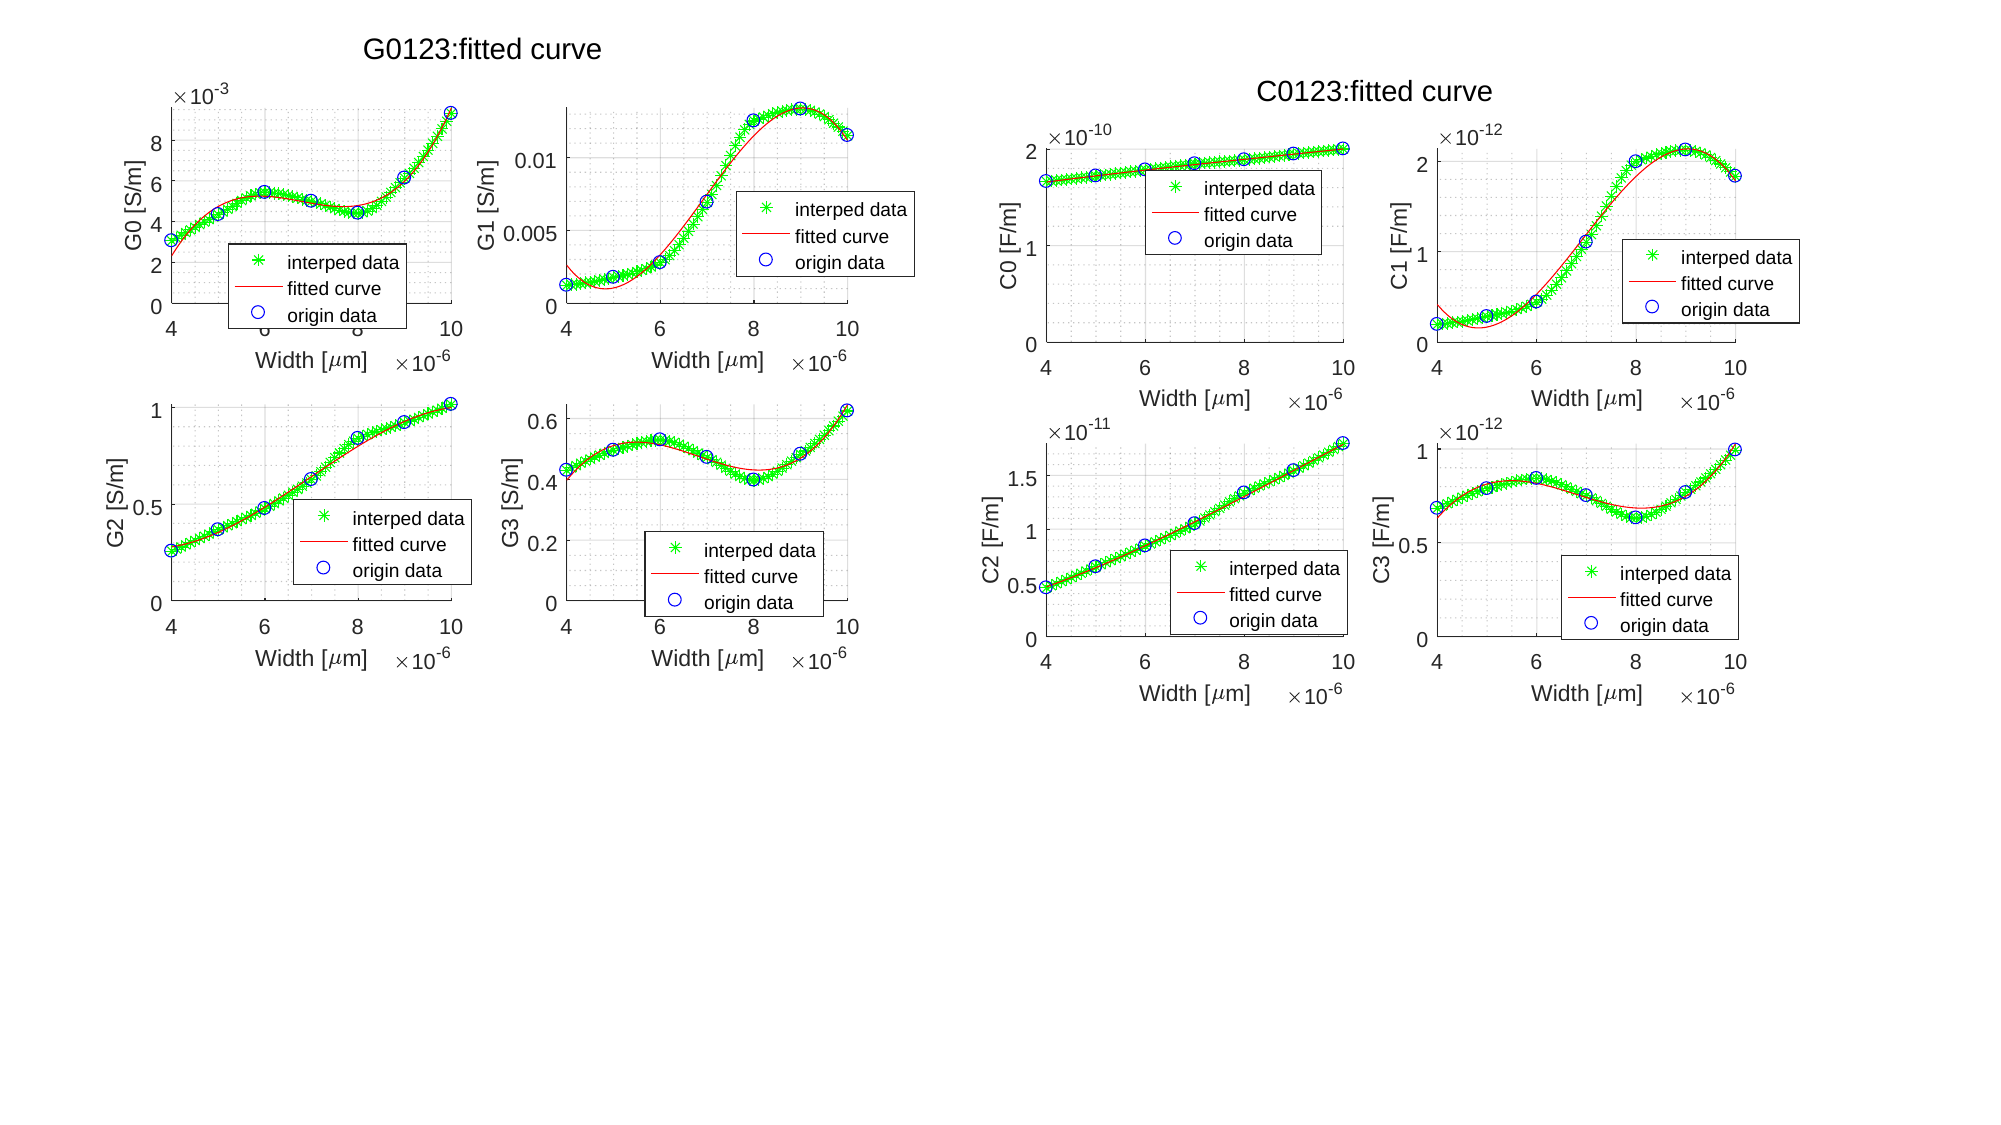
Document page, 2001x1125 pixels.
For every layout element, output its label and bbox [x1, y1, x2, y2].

picture [34, 11, 1819, 720]
